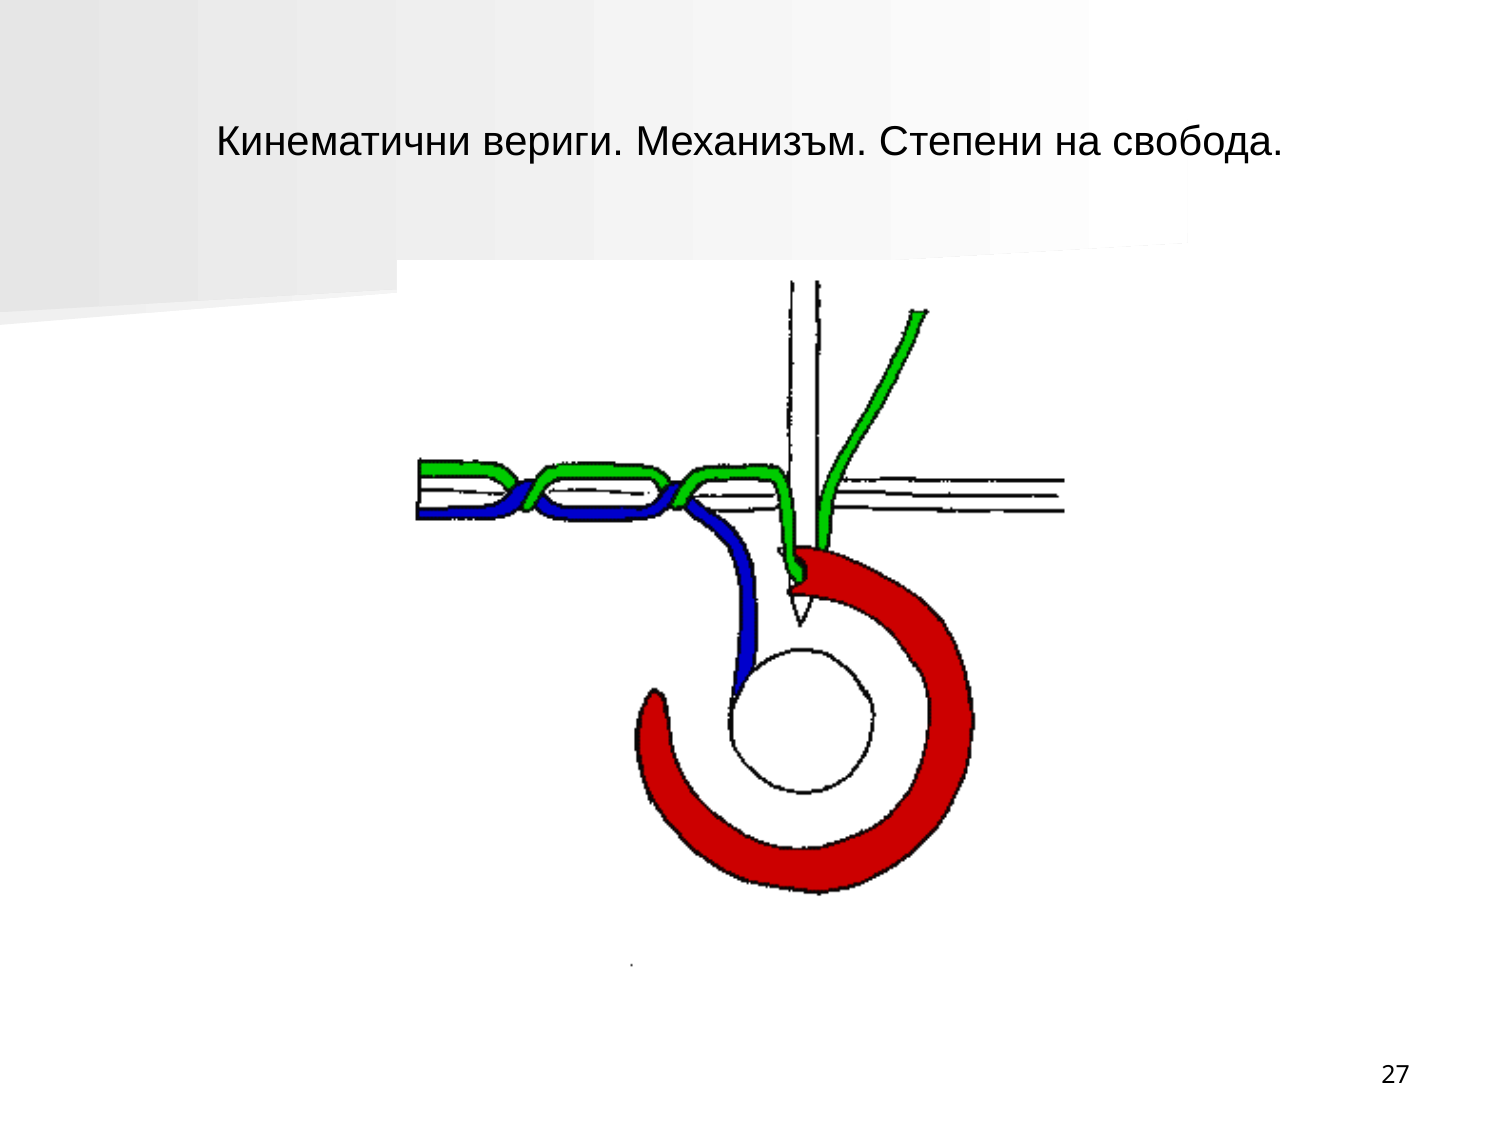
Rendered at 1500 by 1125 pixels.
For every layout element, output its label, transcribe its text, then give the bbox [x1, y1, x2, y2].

slide_number 27 [1074, 1025, 1425, 1100]
title Кинематични вериги. Механизъм. Степени на свобода. [75, 45, 1425, 233]
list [396, 259, 1104, 998]
